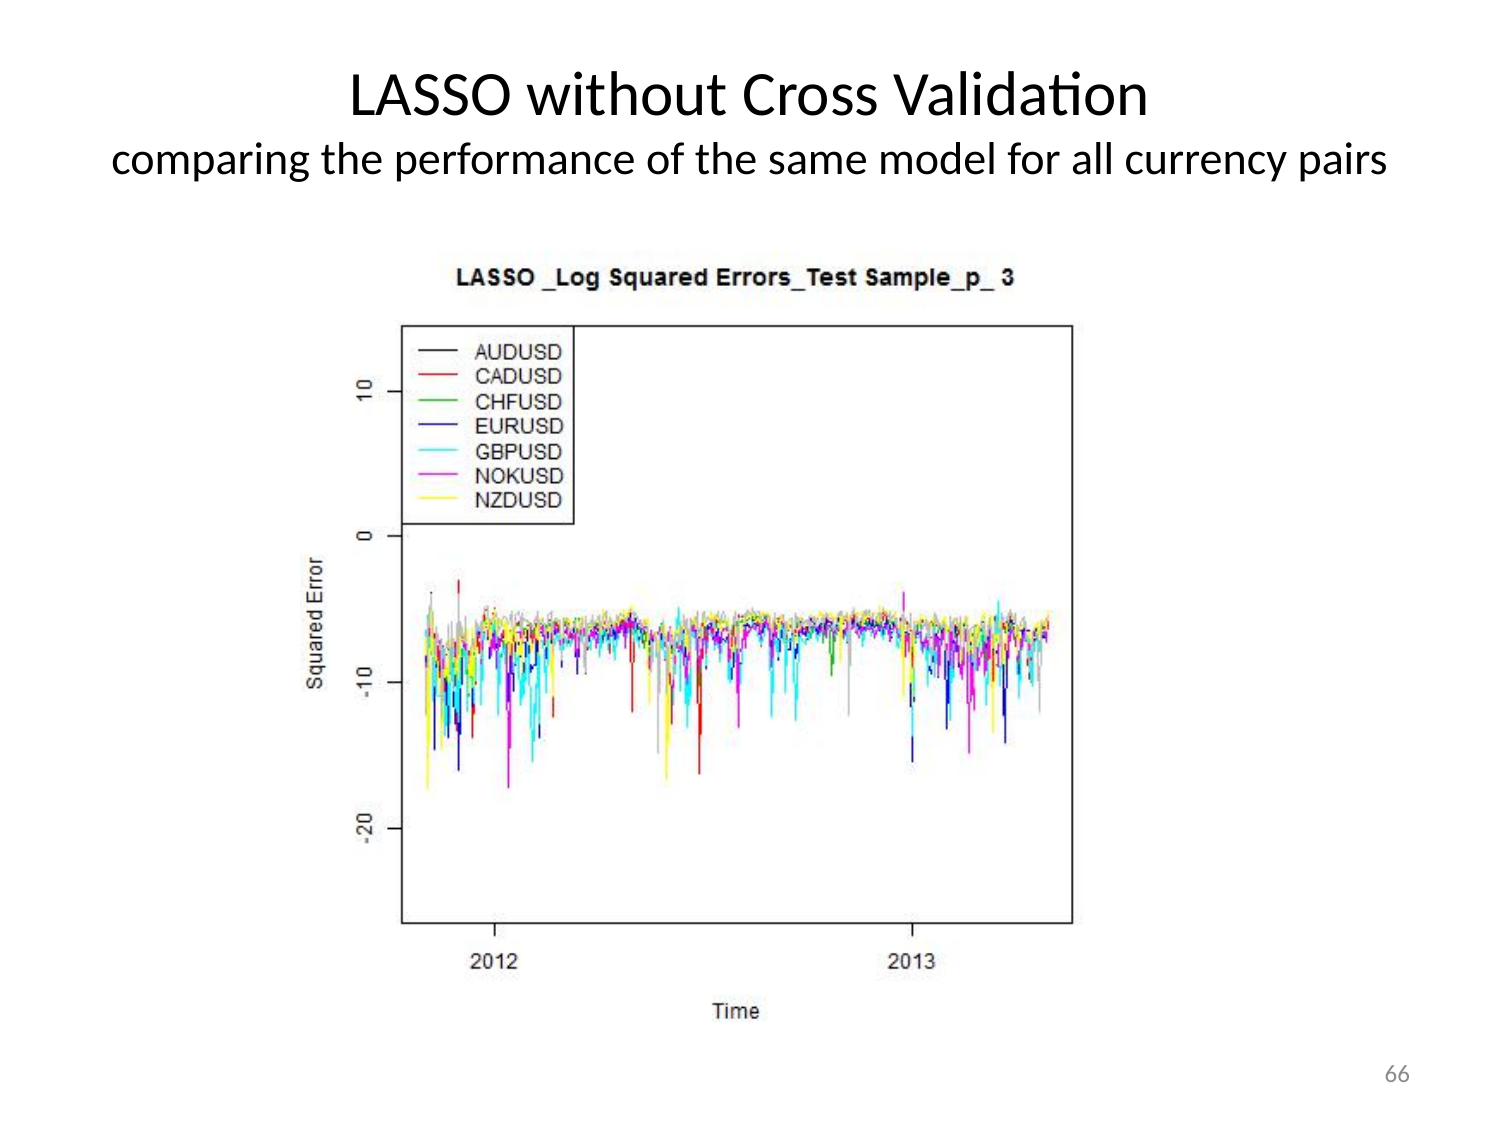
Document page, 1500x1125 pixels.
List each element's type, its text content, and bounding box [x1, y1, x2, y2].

text_box LASSO without Cross Validation comparing the performance of the same model for all currency pairs [74, 45, 1425, 233]
slide_number 66 [1074, 1042, 1425, 1103]
picture [299, 224, 1126, 1051]
